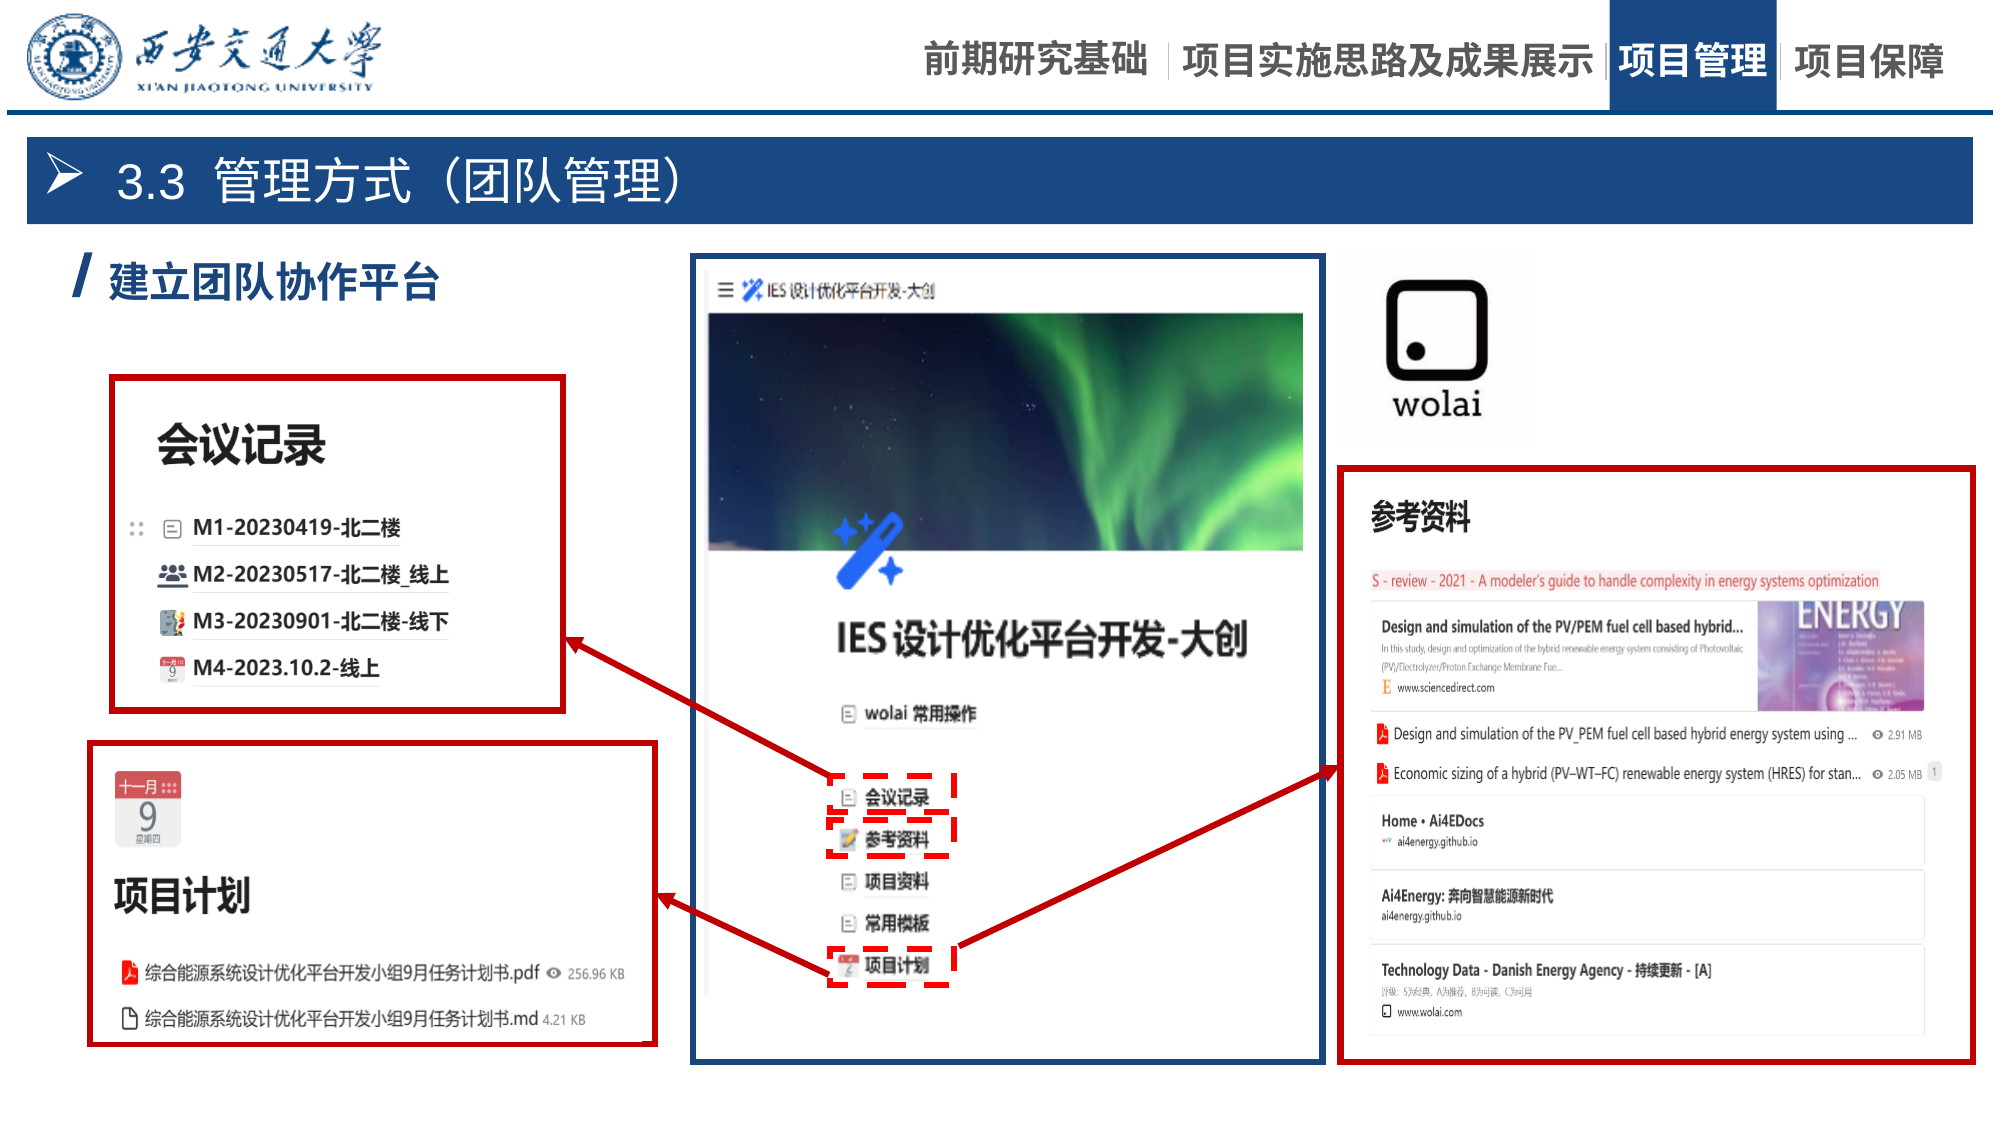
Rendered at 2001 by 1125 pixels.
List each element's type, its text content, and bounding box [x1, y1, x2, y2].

text_box [692, 776, 704, 893]
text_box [111, 377, 564, 711]
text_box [71, 238, 459, 310]
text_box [563, 636, 830, 776]
text_box [692, 255, 1324, 765]
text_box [89, 742, 655, 1044]
picture [27, 3, 414, 105]
picture [1340, 251, 1534, 445]
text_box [958, 765, 1341, 947]
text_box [654, 893, 829, 975]
text_box 3.3 管理方式（团队管理） [101, 142, 727, 217]
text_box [1340, 468, 1973, 1063]
text_box [692, 947, 1324, 1063]
picture [704, 269, 1303, 996]
